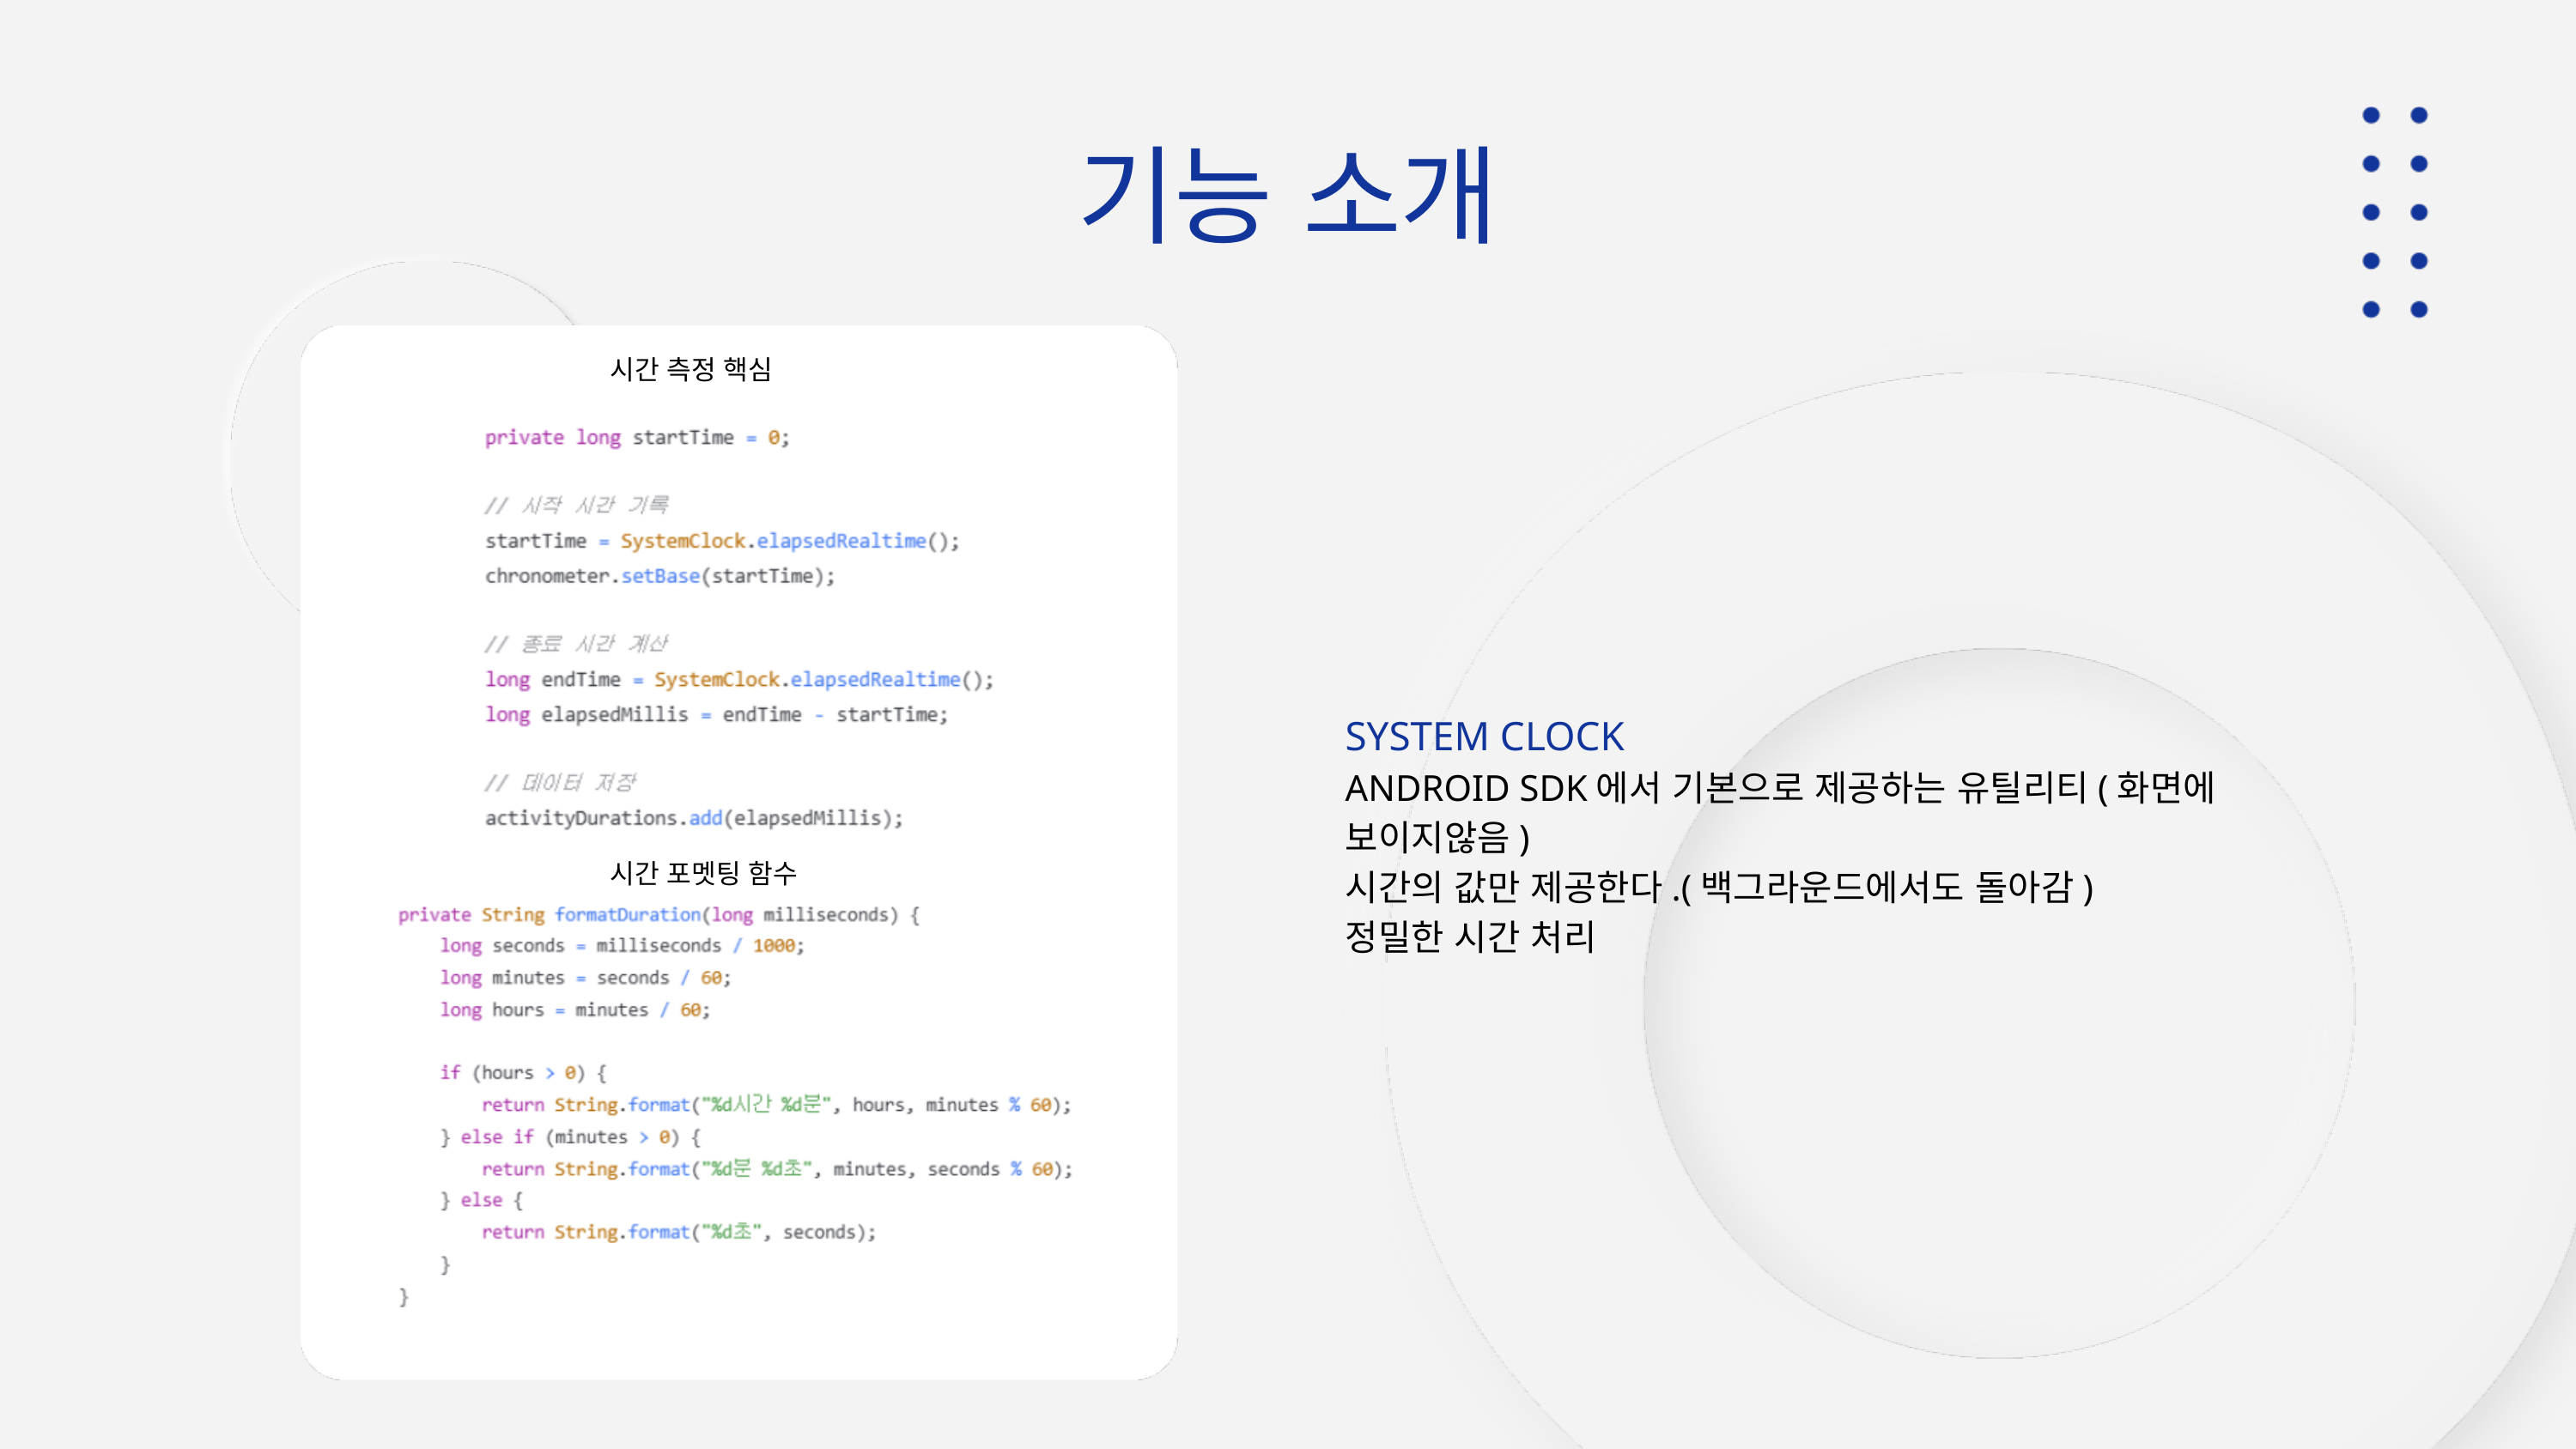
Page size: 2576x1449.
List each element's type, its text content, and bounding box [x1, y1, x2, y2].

picture [1384, 372, 2576, 1449]
text_box SYSTEM CLOCK ANDROID SDK에서 기본으로 제공하는 유틸리티(화면에 보이지않음) 시간의 값만 제공한다.(백그라운드에서도 돌아감) 정밀한 시간 처리 [1345, 722, 1379, 932]
text_box 기능 소개 [552, 129, 2024, 279]
picture [2360, 106, 2430, 321]
picture [230, 260, 1180, 1381]
